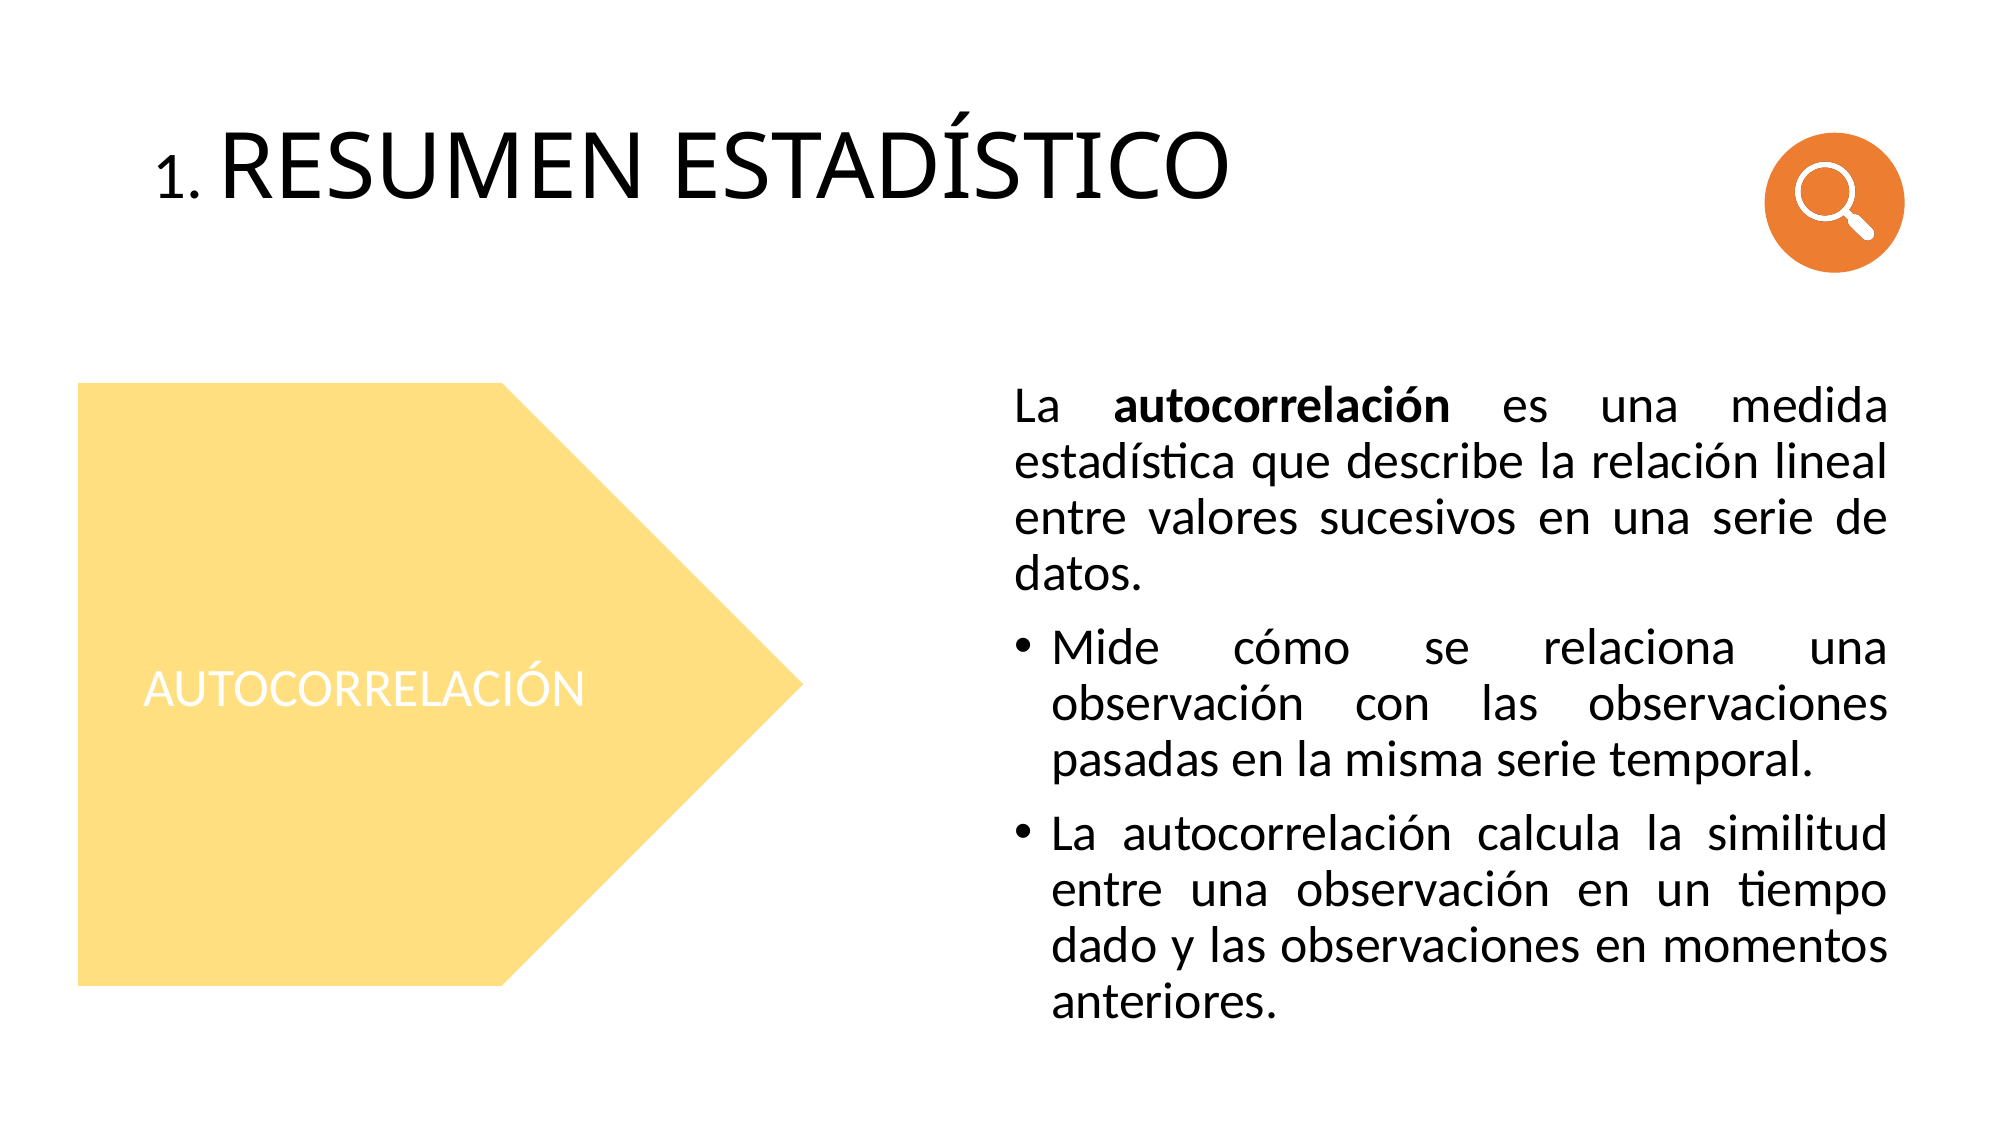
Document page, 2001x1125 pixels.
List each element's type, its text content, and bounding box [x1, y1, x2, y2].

list La autocorrelación es una medida estadística que describe la relación lineal entre valores sucesivos en una serie de datos. Mide cómo se relaciona una observación con las observaciones pasadas en la misma serie temporal. La autocorrelación calcula la similitud entre una observación en un tiempo dado y las observaciones en momentos anteriores. [999, 370, 1905, 1047]
title 1. RESUMEN ESTADÍSTICO [137, 59, 1863, 278]
text_box AUTOCORRELACIÓN [78, 382, 804, 986]
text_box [1764, 132, 1905, 273]
